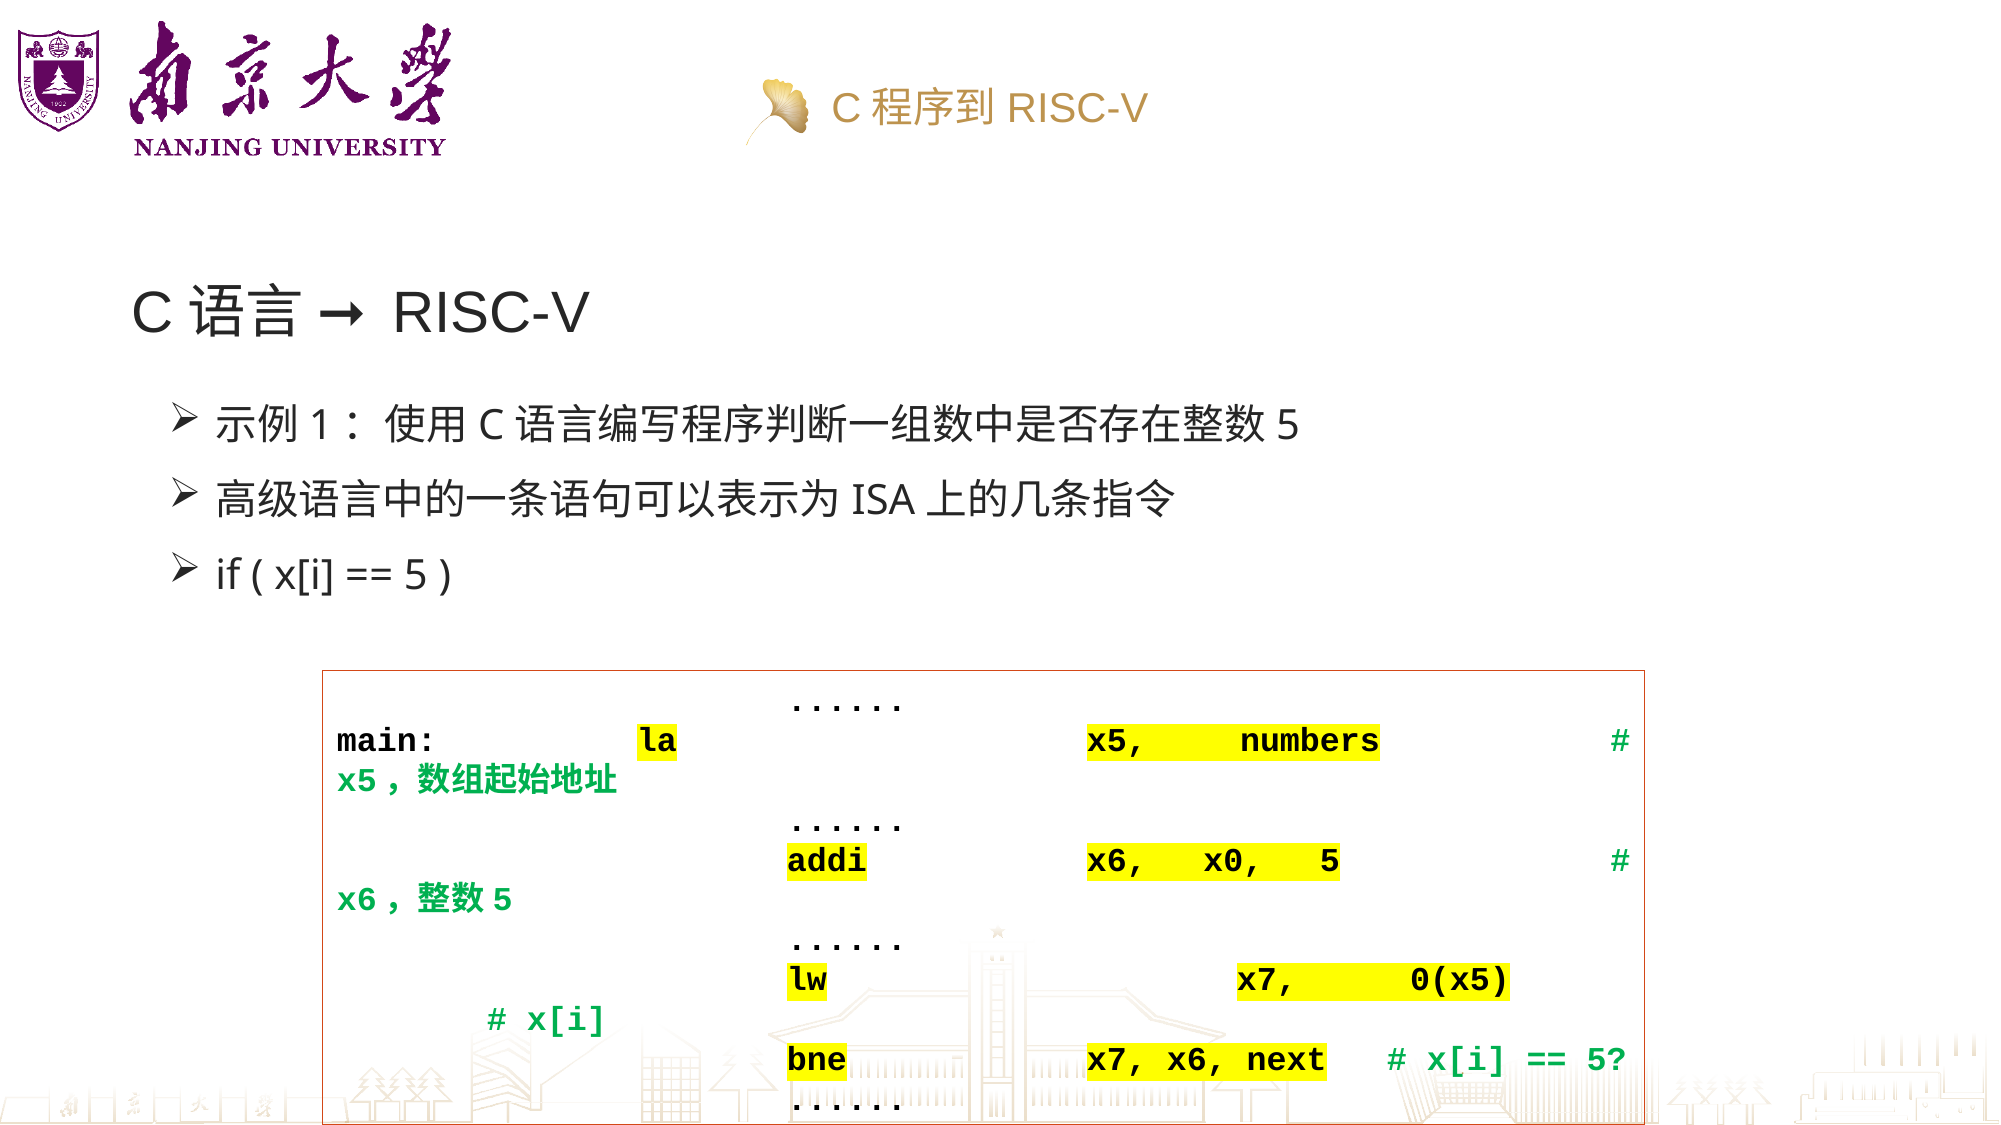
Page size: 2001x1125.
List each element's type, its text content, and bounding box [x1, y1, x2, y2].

text_box C程序到RISC-V [816, 73, 1226, 139]
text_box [116, 249, 1843, 599]
text_box ...... main: la x5, numbers # x5，数组起始地址 ...... addi x6, x0, 5 # x6，整数5 ...... lw x7, 0(x5) # x[i] bne x7, x6, next # x[i] == 5? ...... [322, 670, 1645, 1125]
picture [731, 64, 830, 169]
picture [18, 21, 451, 160]
